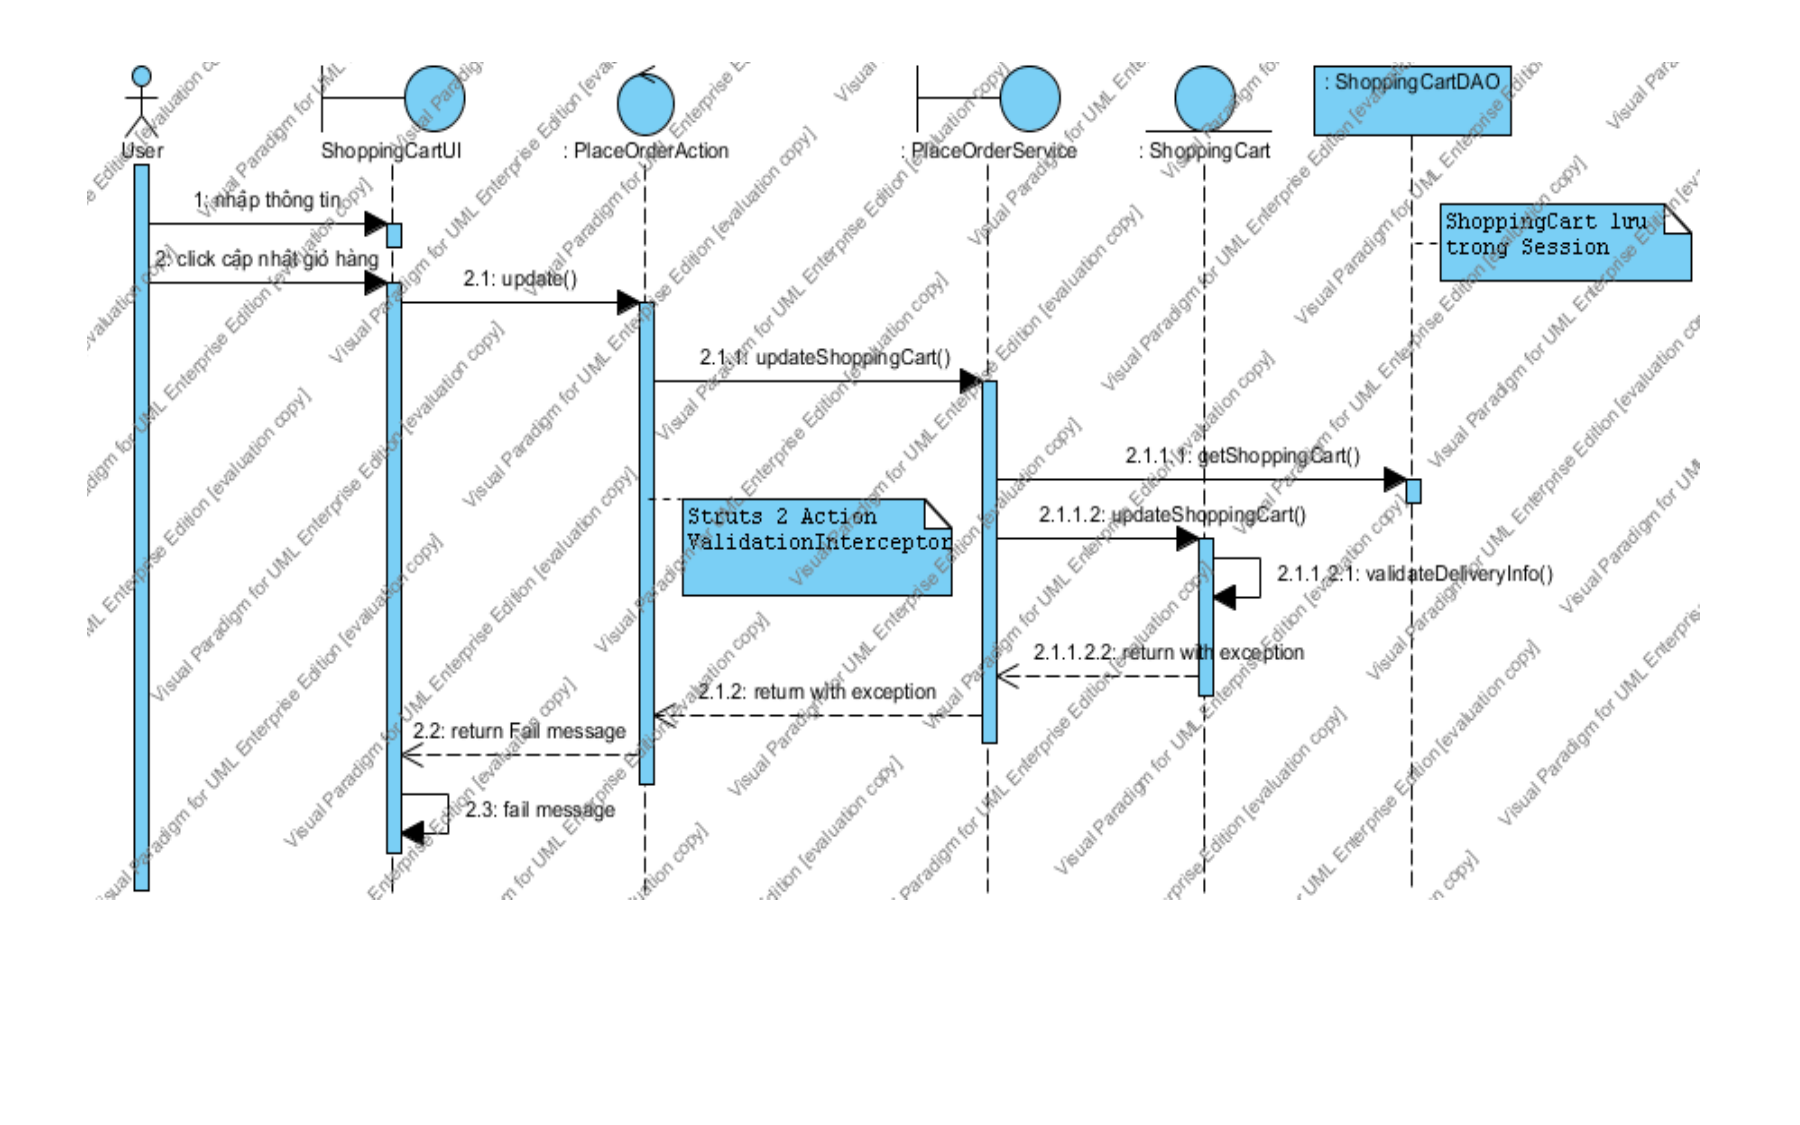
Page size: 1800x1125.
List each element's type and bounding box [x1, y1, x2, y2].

list [87, 62, 1701, 901]
